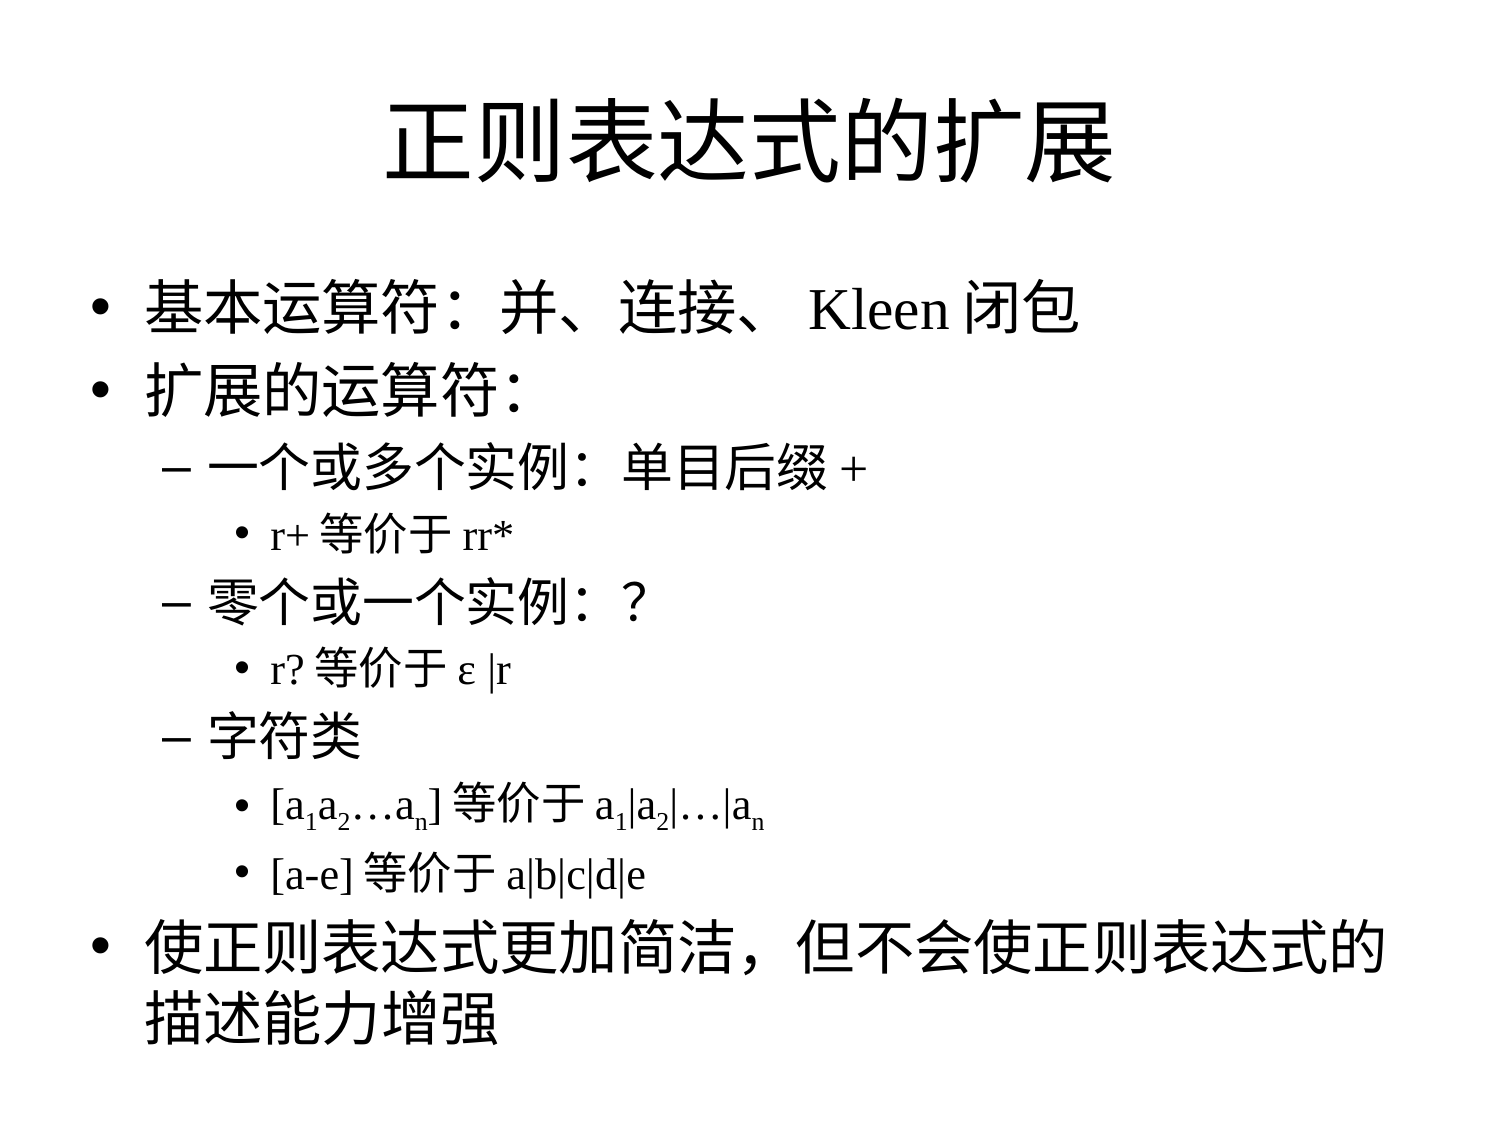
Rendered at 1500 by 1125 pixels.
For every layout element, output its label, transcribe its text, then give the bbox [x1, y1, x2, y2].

title 正则表达式的扩展 [75, 45, 1425, 233]
list 基本运算符：并、连接、Kleen闭包 扩展的运算符： 一个或多个实例：单目后缀+ r+等价于rr* 零个或一个实例：？ r?等价于ε |r 字符类 [a1a2…an]等价于a1|a2|…|an [a-e]等价于a|b|c|d|e 使正则表达式更加简洁，但不会使正则表达式的描述能力增强 [75, 262, 1425, 1067]
